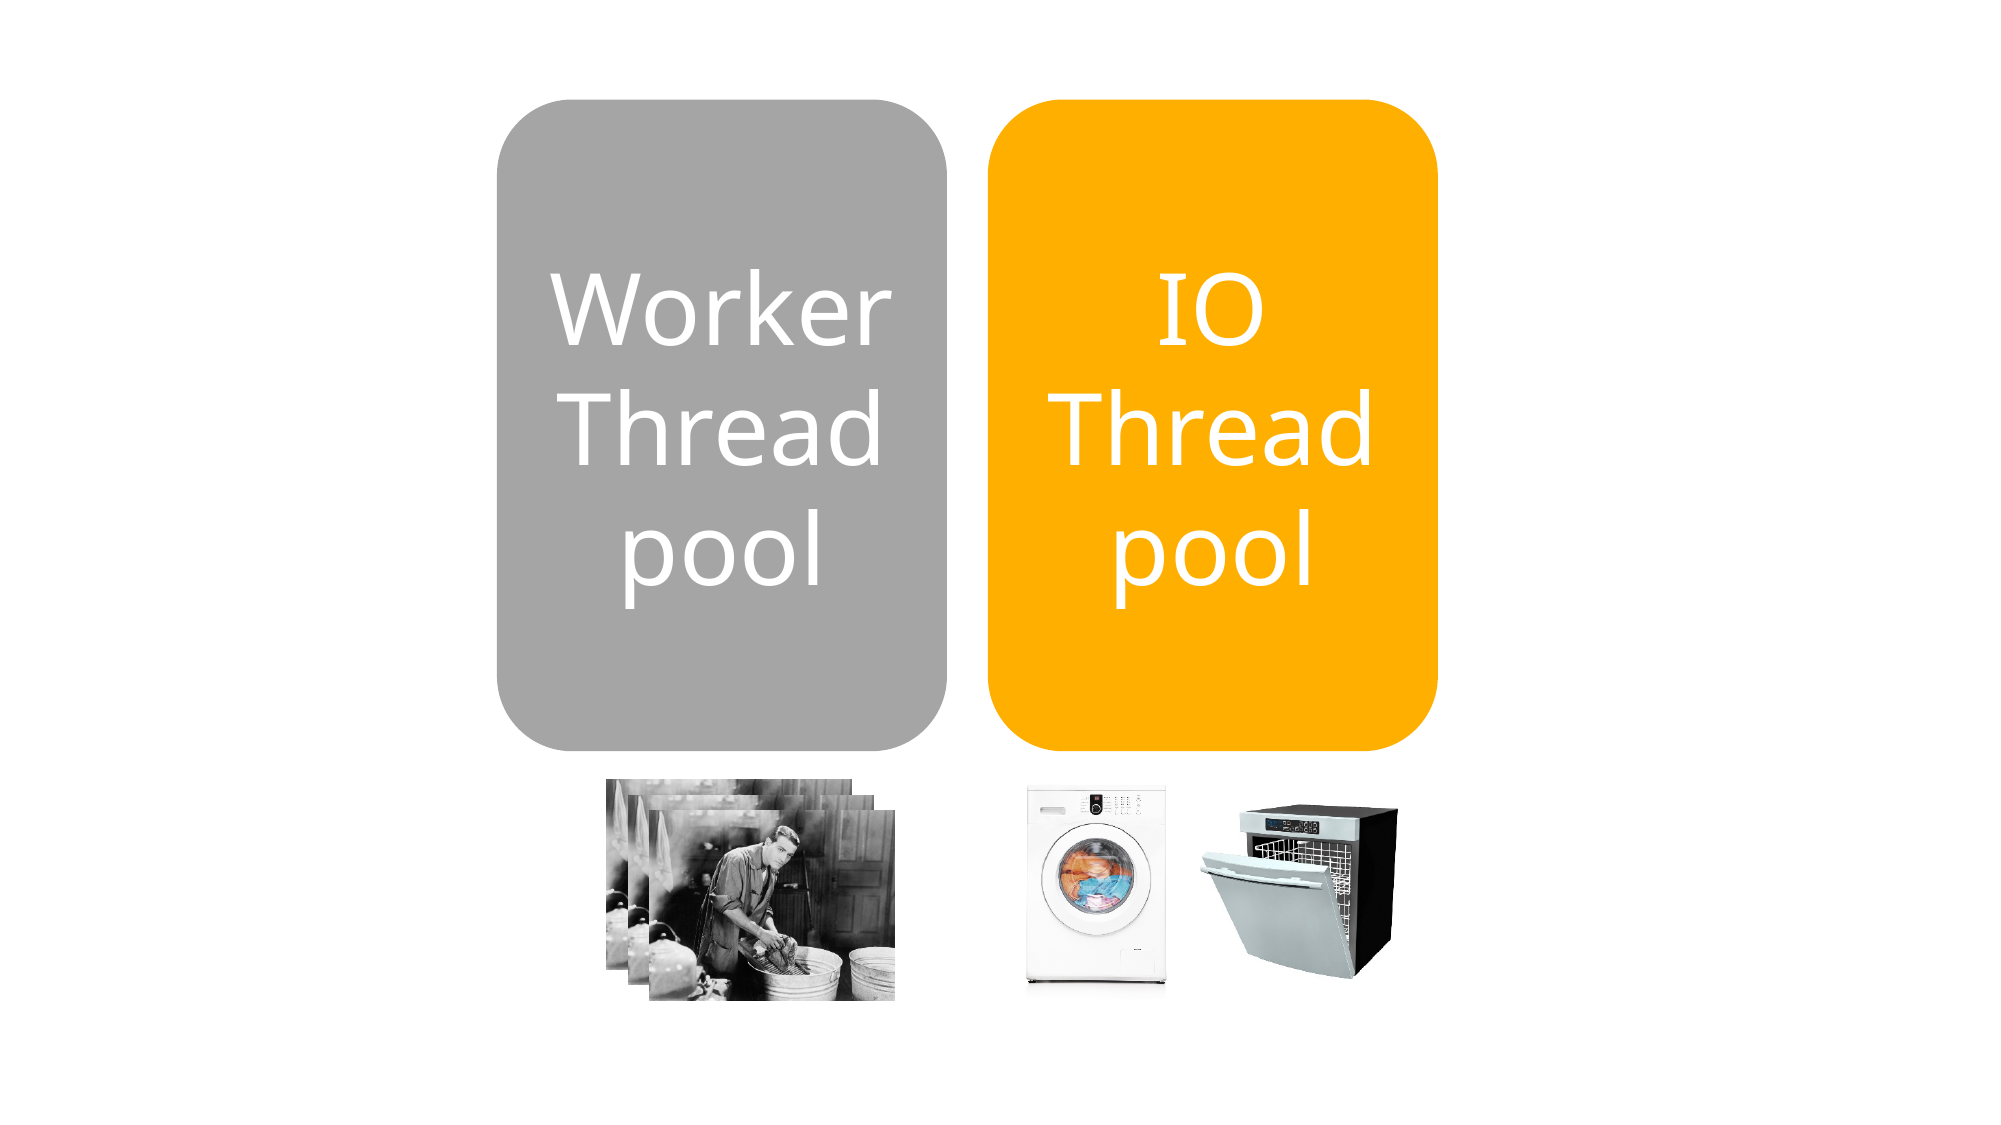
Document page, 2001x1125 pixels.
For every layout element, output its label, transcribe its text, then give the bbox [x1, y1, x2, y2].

picture [1197, 795, 1404, 985]
text_box IO Threadpool [986, 98, 1439, 753]
text_box Worker Threadpool [495, 98, 948, 753]
picture [606, 779, 895, 1001]
picture [1019, 772, 1176, 1001]
